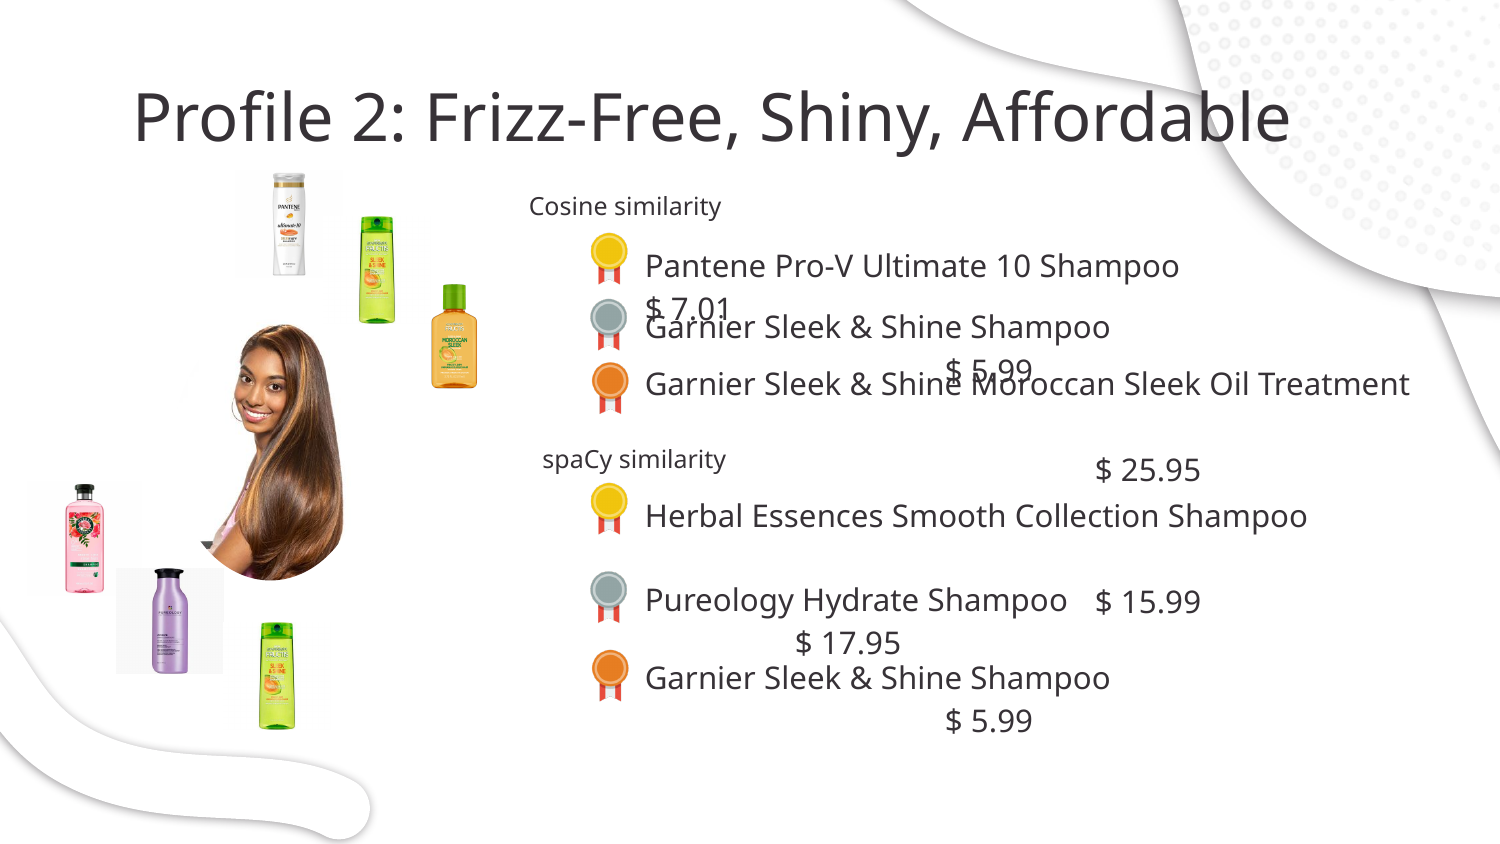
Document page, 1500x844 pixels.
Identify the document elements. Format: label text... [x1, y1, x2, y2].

picture [399, 277, 514, 392]
picture [588, 481, 630, 538]
title Profile 2: Frizz-Free, Shiny, Affordable [116, 59, 185, 159]
picture [588, 231, 630, 288]
picture [588, 295, 630, 352]
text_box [192, 0, 1500, 844]
picture [26, 319, 369, 730]
picture [588, 360, 630, 417]
picture [588, 568, 630, 625]
picture [588, 647, 630, 704]
